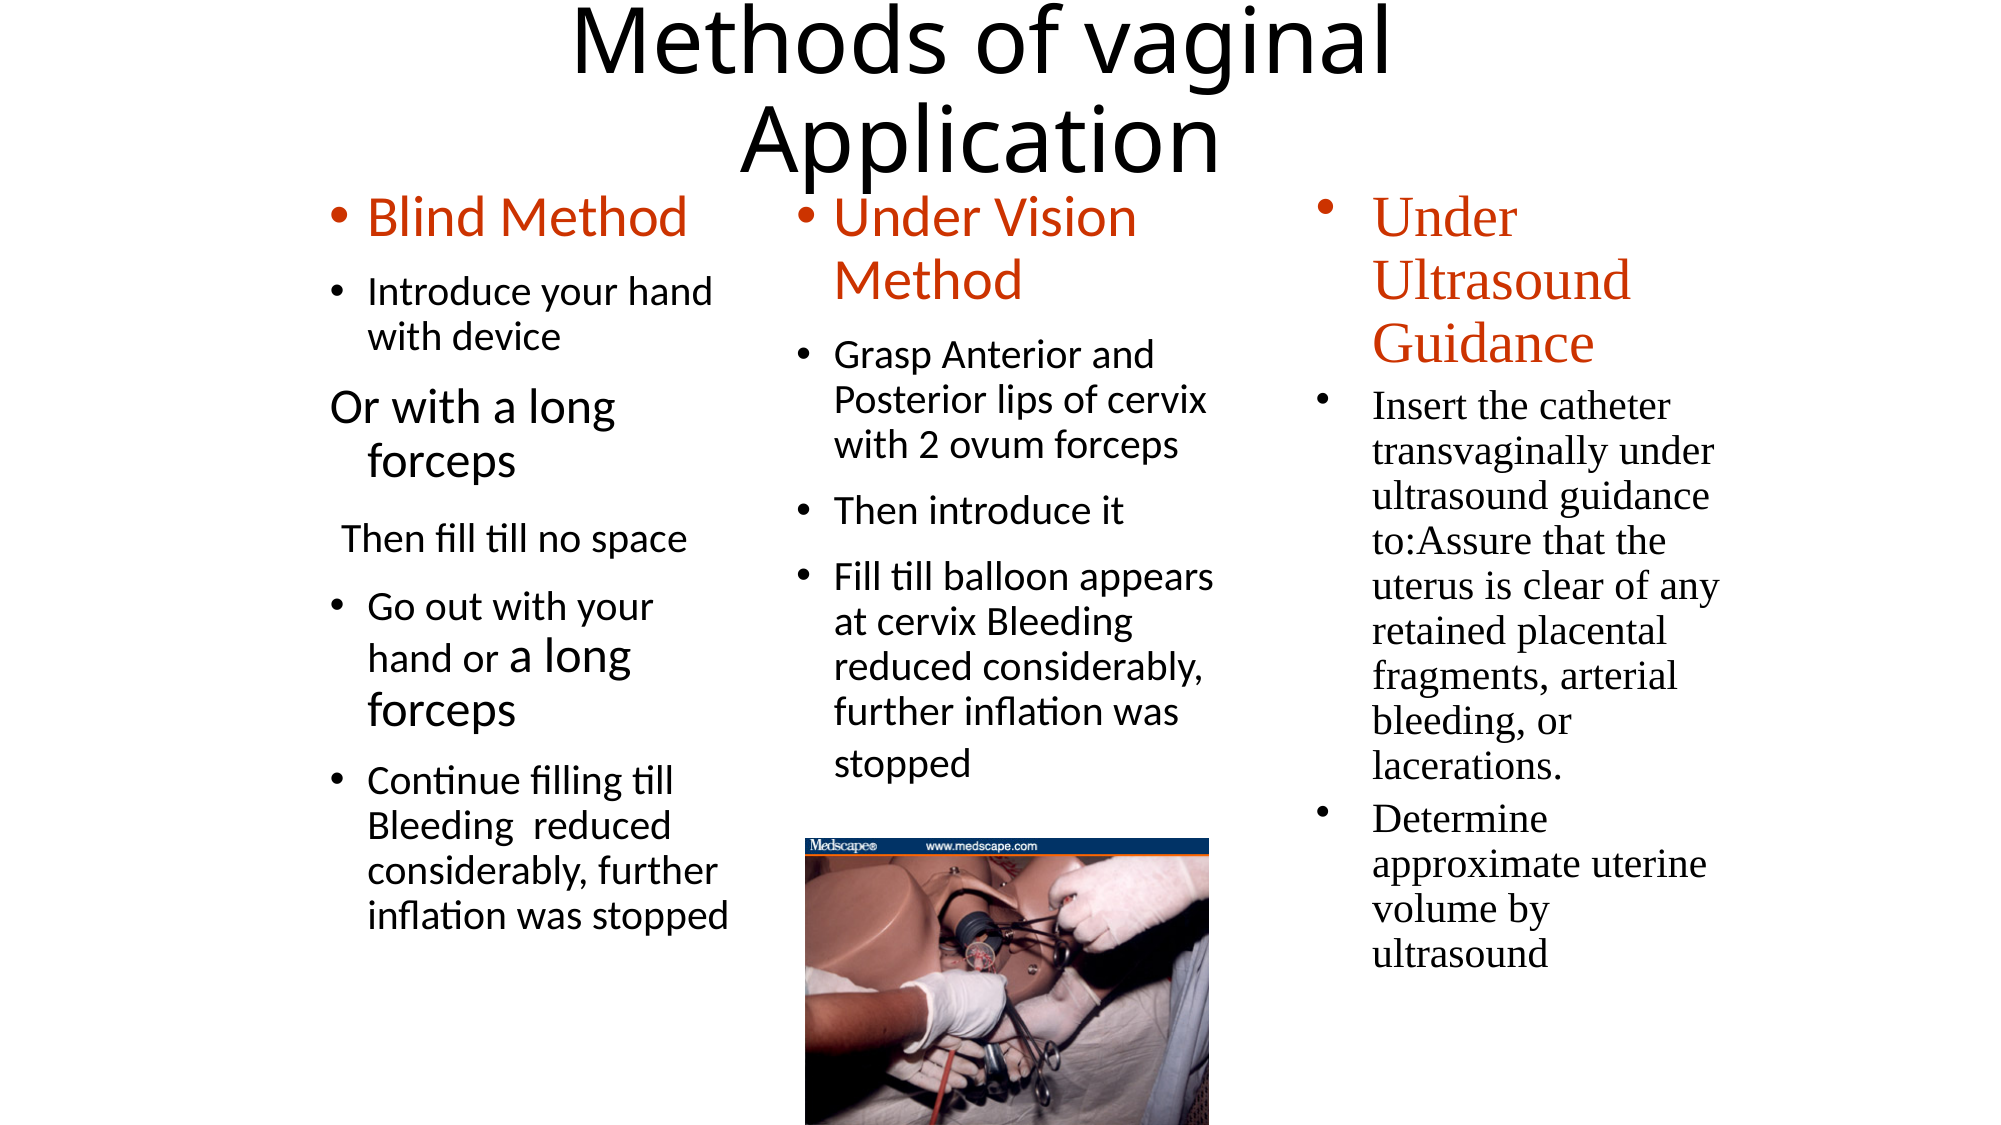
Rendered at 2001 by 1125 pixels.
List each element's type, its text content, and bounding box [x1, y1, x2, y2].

list Under Vision Method Grasp Anterior and Posterior lips of cervix with 2 ovum forceps Then introduce it Fill till balloon appears at cervix Bleeding reduced considerably, further inflation was stopped [781, 178, 1266, 1125]
picture [805, 838, 1209, 1125]
title Methods of vaginal Application [344, 0, 1620, 188]
list Blind Method Introduce your hand with device Or with a long forceps Then fill till no space Go out with your hand or a long forceps Continue filling till Bleeding reduced considerably, further inflation was stopped [314, 178, 764, 1053]
text_box Under Ultrasound Guidance Insert the catheter transvaginally under ultrasound guidance to:Assure that the uterus is clear of any retained placental fragments, arterial bleeding, or lacerations. Determine approximate uterine volume by ultrasound [1300, 178, 1750, 1125]
